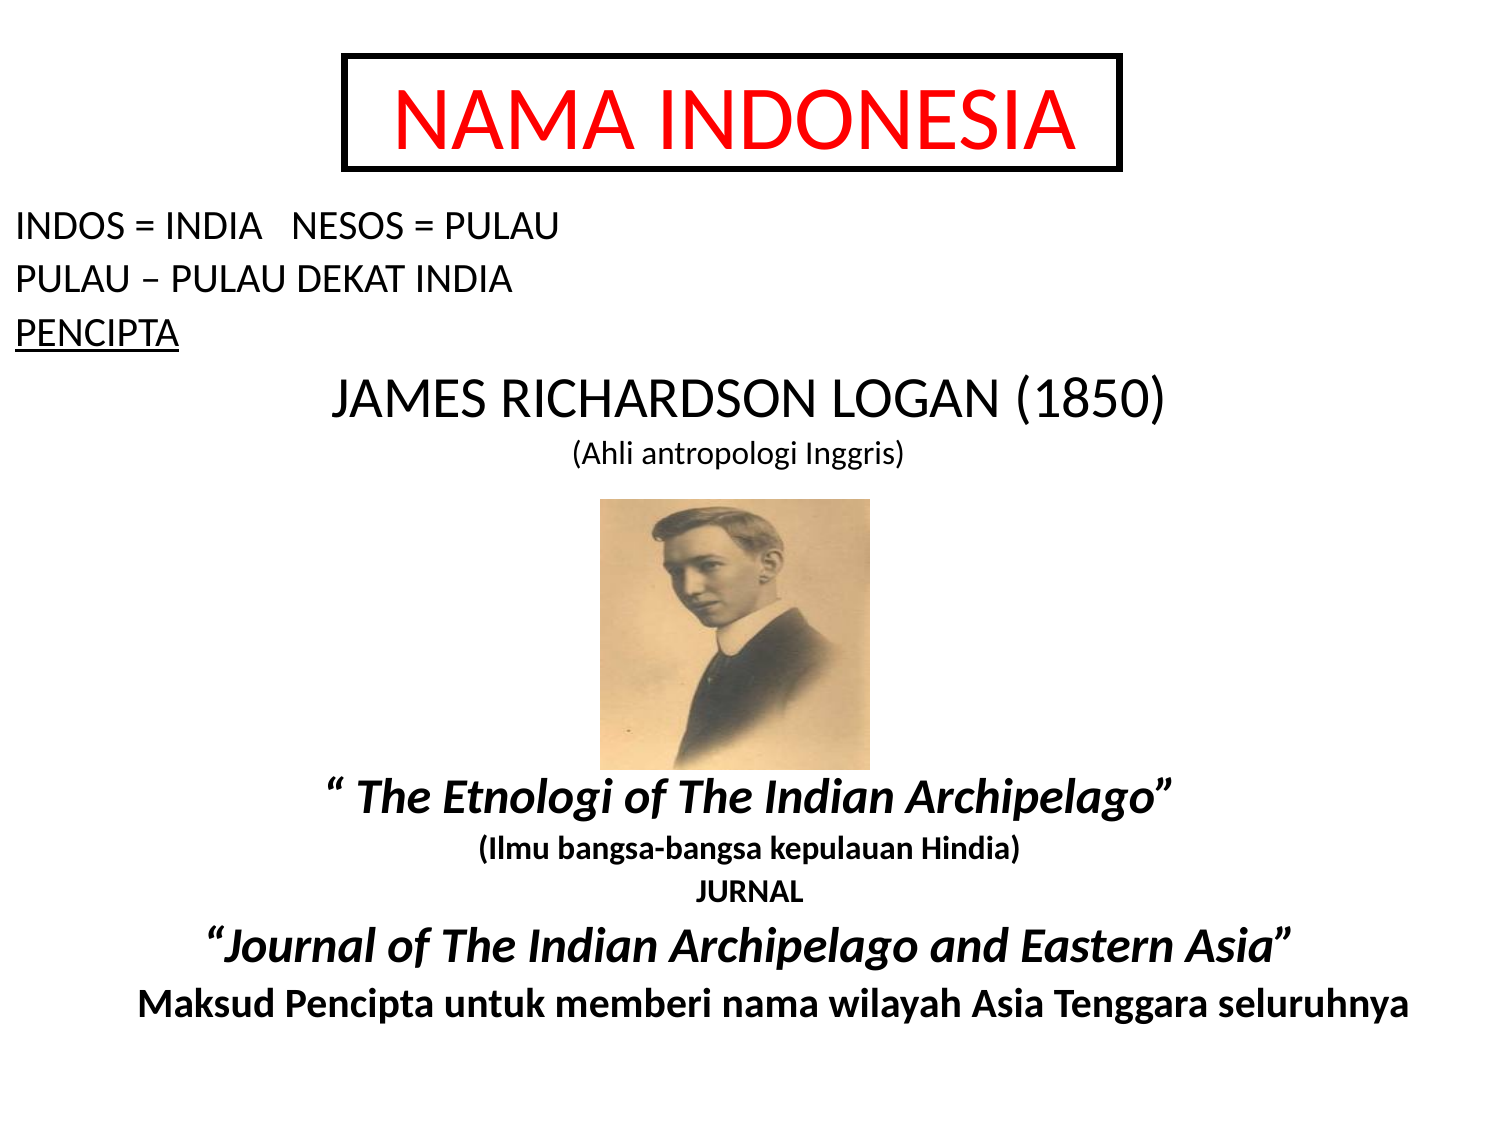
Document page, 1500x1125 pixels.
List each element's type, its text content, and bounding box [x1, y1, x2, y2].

picture [599, 499, 870, 770]
title NAMA INDONESIA [278, 56, 1192, 137]
list INDOS = INDIA NESOS = PULAU PULAU – PULAU DEKAT INDIA PENCIPTA JAMES RICHARDSON LOGAN (1850) (Ahli antropologi Inggris) “ The Etnologi of The Indian Archipelago” (Ilmu bangsa-bangsa kepulauan Hindia) JURNAL “Journal of The Indian Archipelago and Eastern Asia” Maksud Pencipta untuk memberi nama wilayah Asia Tenggara seluruhnya [0, 137, 1500, 1125]
